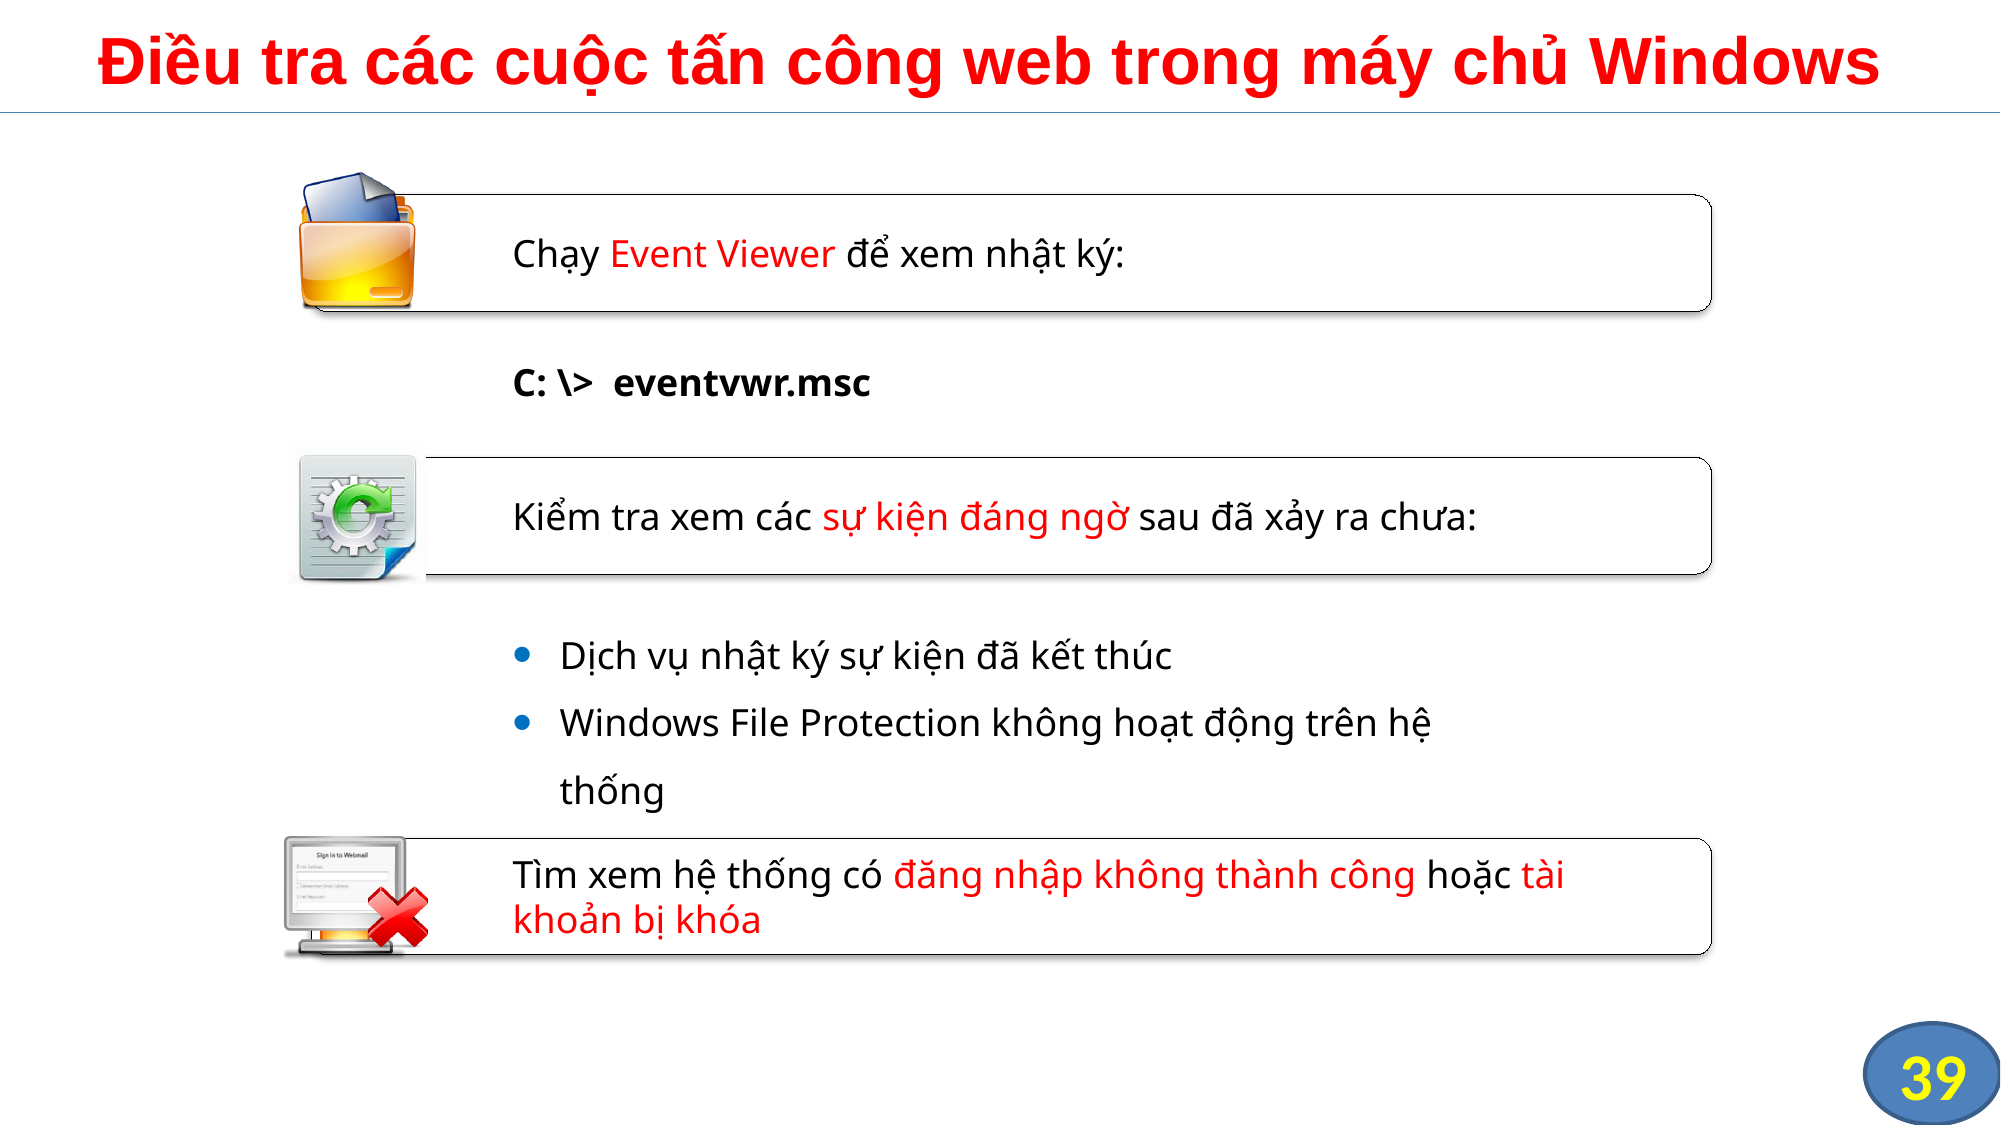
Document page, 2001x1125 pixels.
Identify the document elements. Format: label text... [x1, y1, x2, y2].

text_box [288, 169, 1712, 312]
text_box Dịch vụ nhật ký sự kiện đã kết thúc Windows File Protection không hoạt động trên hệ thống Dịch vụ MS Telnet đang chạy [497, 602, 1502, 835]
text_box Điều tra các cuộc tấn công web trong máy chủ Windows [0, 10, 2000, 106]
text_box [431, 838, 1712, 956]
slide_number 39 [1866, 1023, 2000, 1125]
picture [364, 883, 431, 950]
text_box C: \> eventvwr.msc [497, 351, 1502, 412]
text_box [287, 446, 426, 585]
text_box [263, 815, 427, 978]
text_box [432, 457, 1712, 575]
